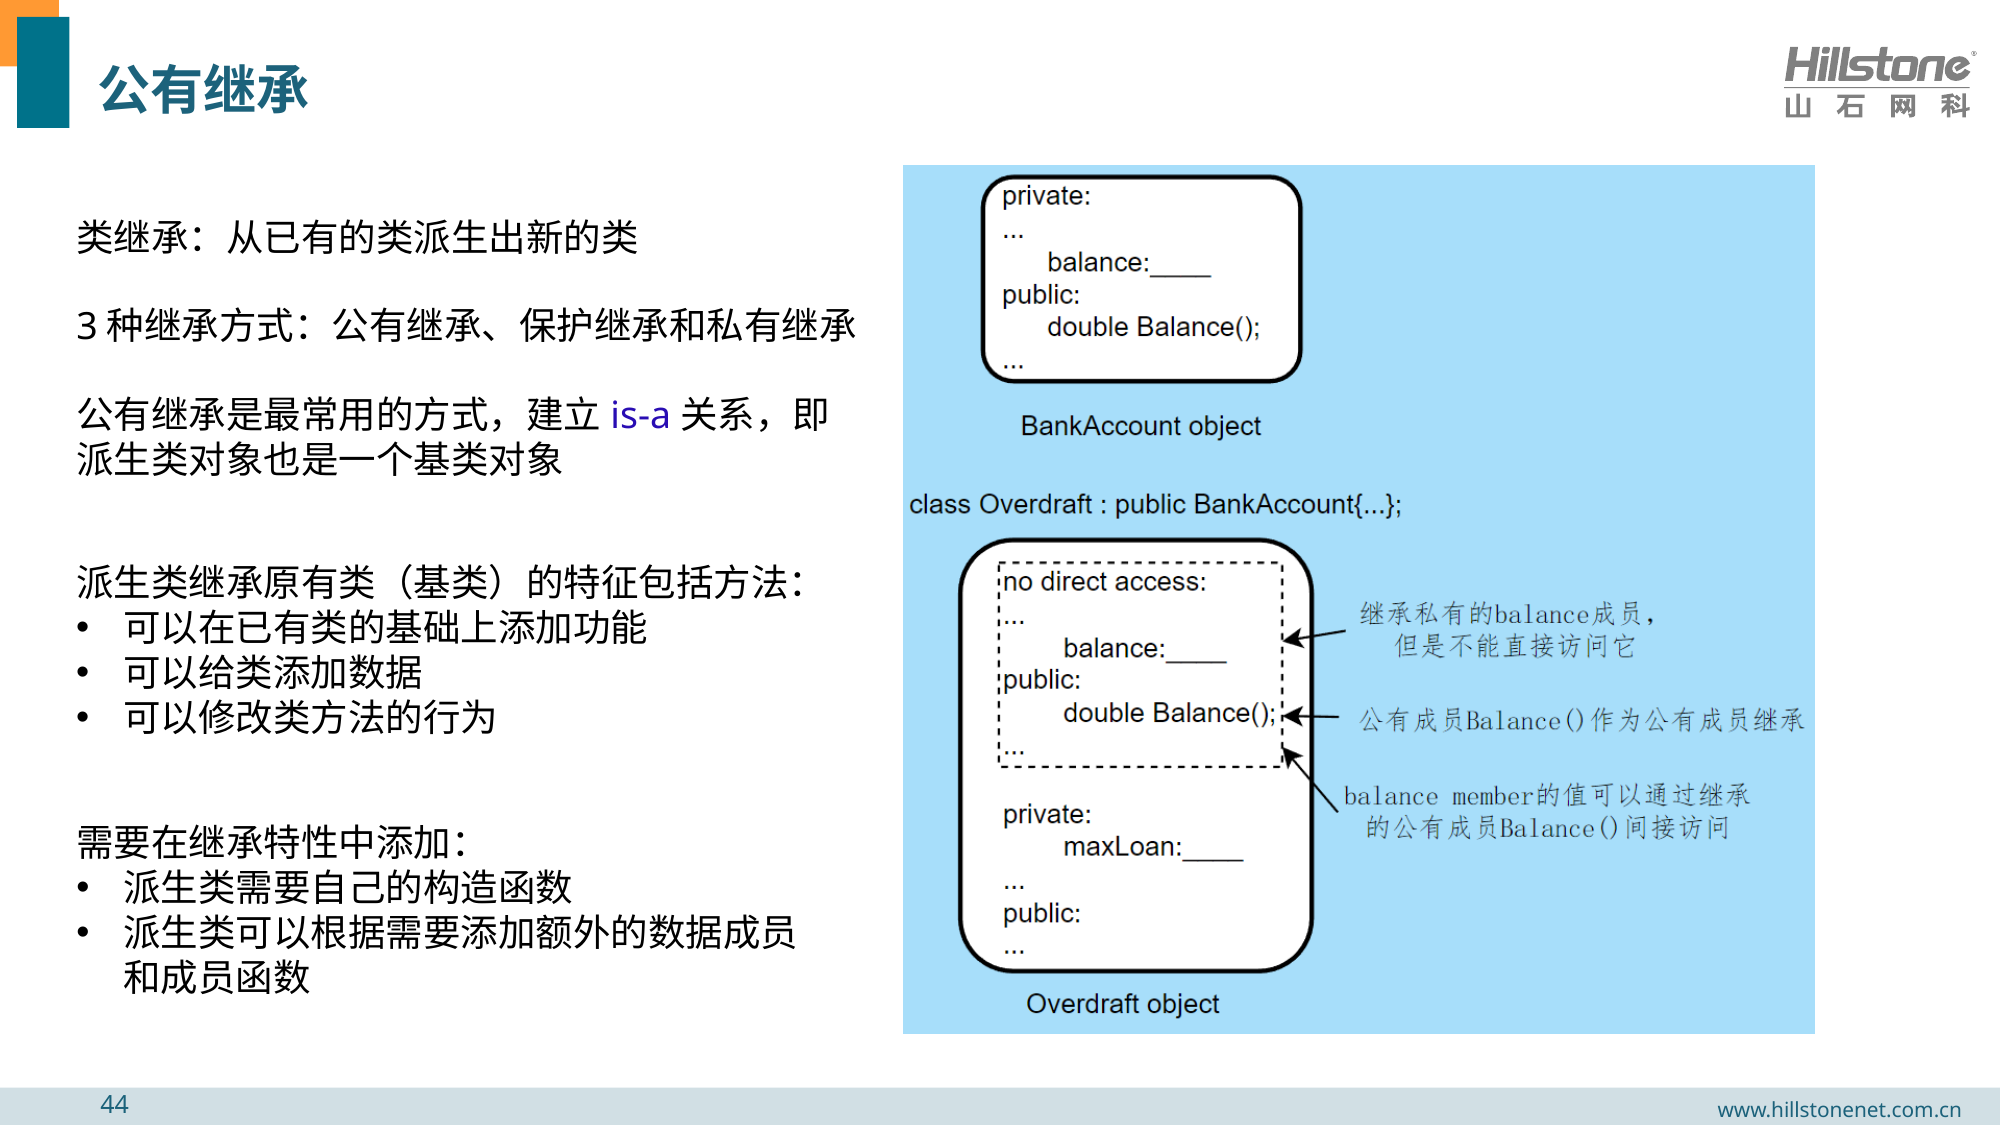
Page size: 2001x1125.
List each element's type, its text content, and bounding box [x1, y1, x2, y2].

text_box 3种继承方式：公有继承、保护继承和私有继承 [61, 294, 878, 355]
title 公有继承 [82, 48, 1692, 128]
text_box 公有继承是最常用的方式，建立is-a关系，即派生类对象也是一个基类对象 [61, 383, 878, 489]
text_box 派生类继承原有类（基类）的特征包括方法： 可以在已有类的基础上添加功能 可以给类添加数据 可以修改类方法的行为 [61, 551, 878, 747]
text_box 类继承：从已有的类派生出新的类 [61, 207, 903, 267]
picture [903, 165, 1815, 1034]
text_box 需要在继承特性中添加： 派生类需要自己的构造函数 派生类可以根据需要添加额外的数据成员和成员函数 [61, 811, 845, 1007]
slide_number 44 [49, 1087, 180, 1125]
